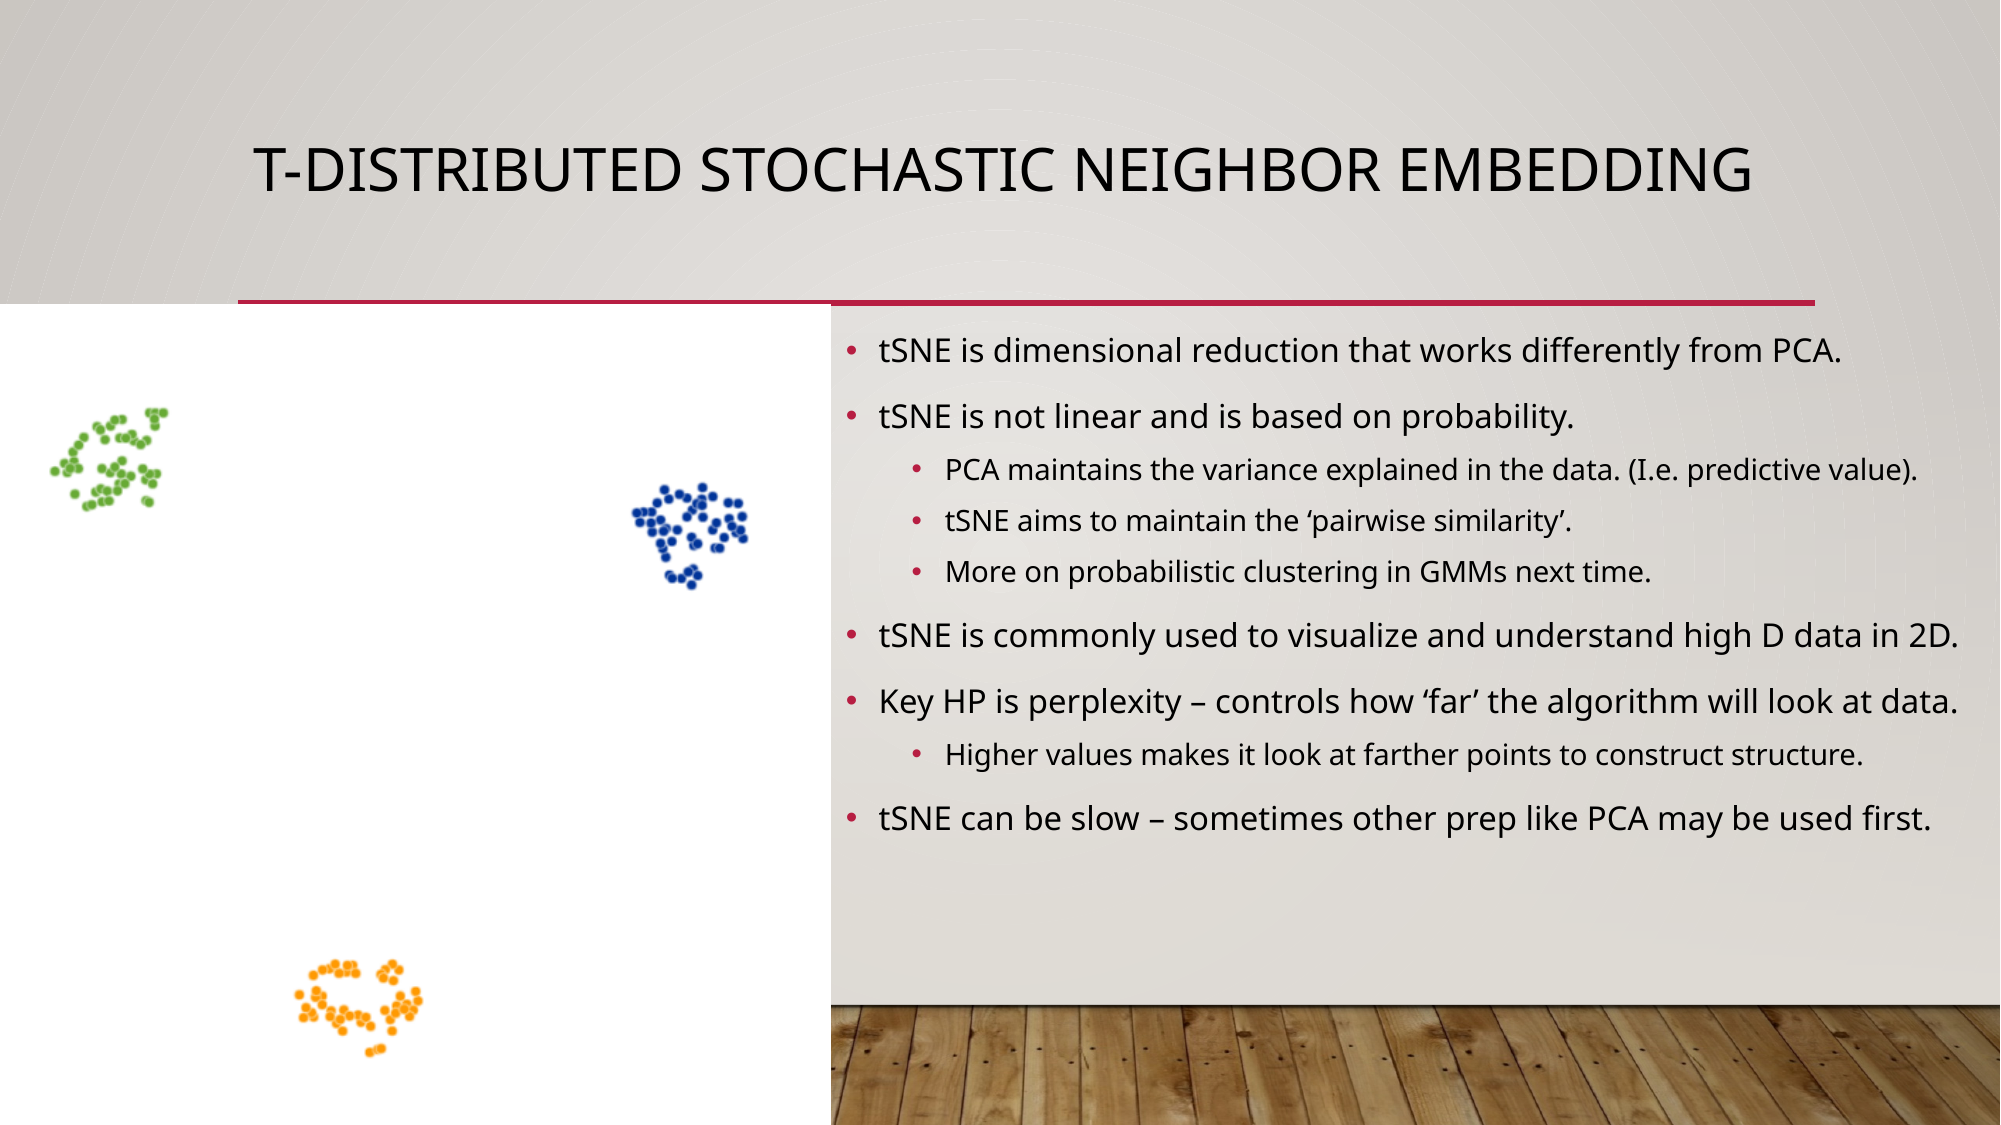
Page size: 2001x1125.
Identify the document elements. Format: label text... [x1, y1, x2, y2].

picture [0, 303, 2000, 1125]
title t-Distributed Stochastic Neighbor Embedding [238, 131, 1814, 305]
list tSNE is dimensional reduction that works differently from PCA. tSNE is not linear and is based on probability. PCA maintains the variance explained in the data. (I.e. predictive value). tSNE aims to maintain the ‘pairwise similarity’. More on probabilistic clustering in GMMs next time. tSNE is commonly used to visualize and understand high D data in 2D. Key HP is perplexity – controls how ‘far’ the algorithm will look at data. Higher values makes it look at farther points to construct structure. tSNE can be slow – sometimes other prep like PCA may be used first. [831, 314, 2000, 993]
